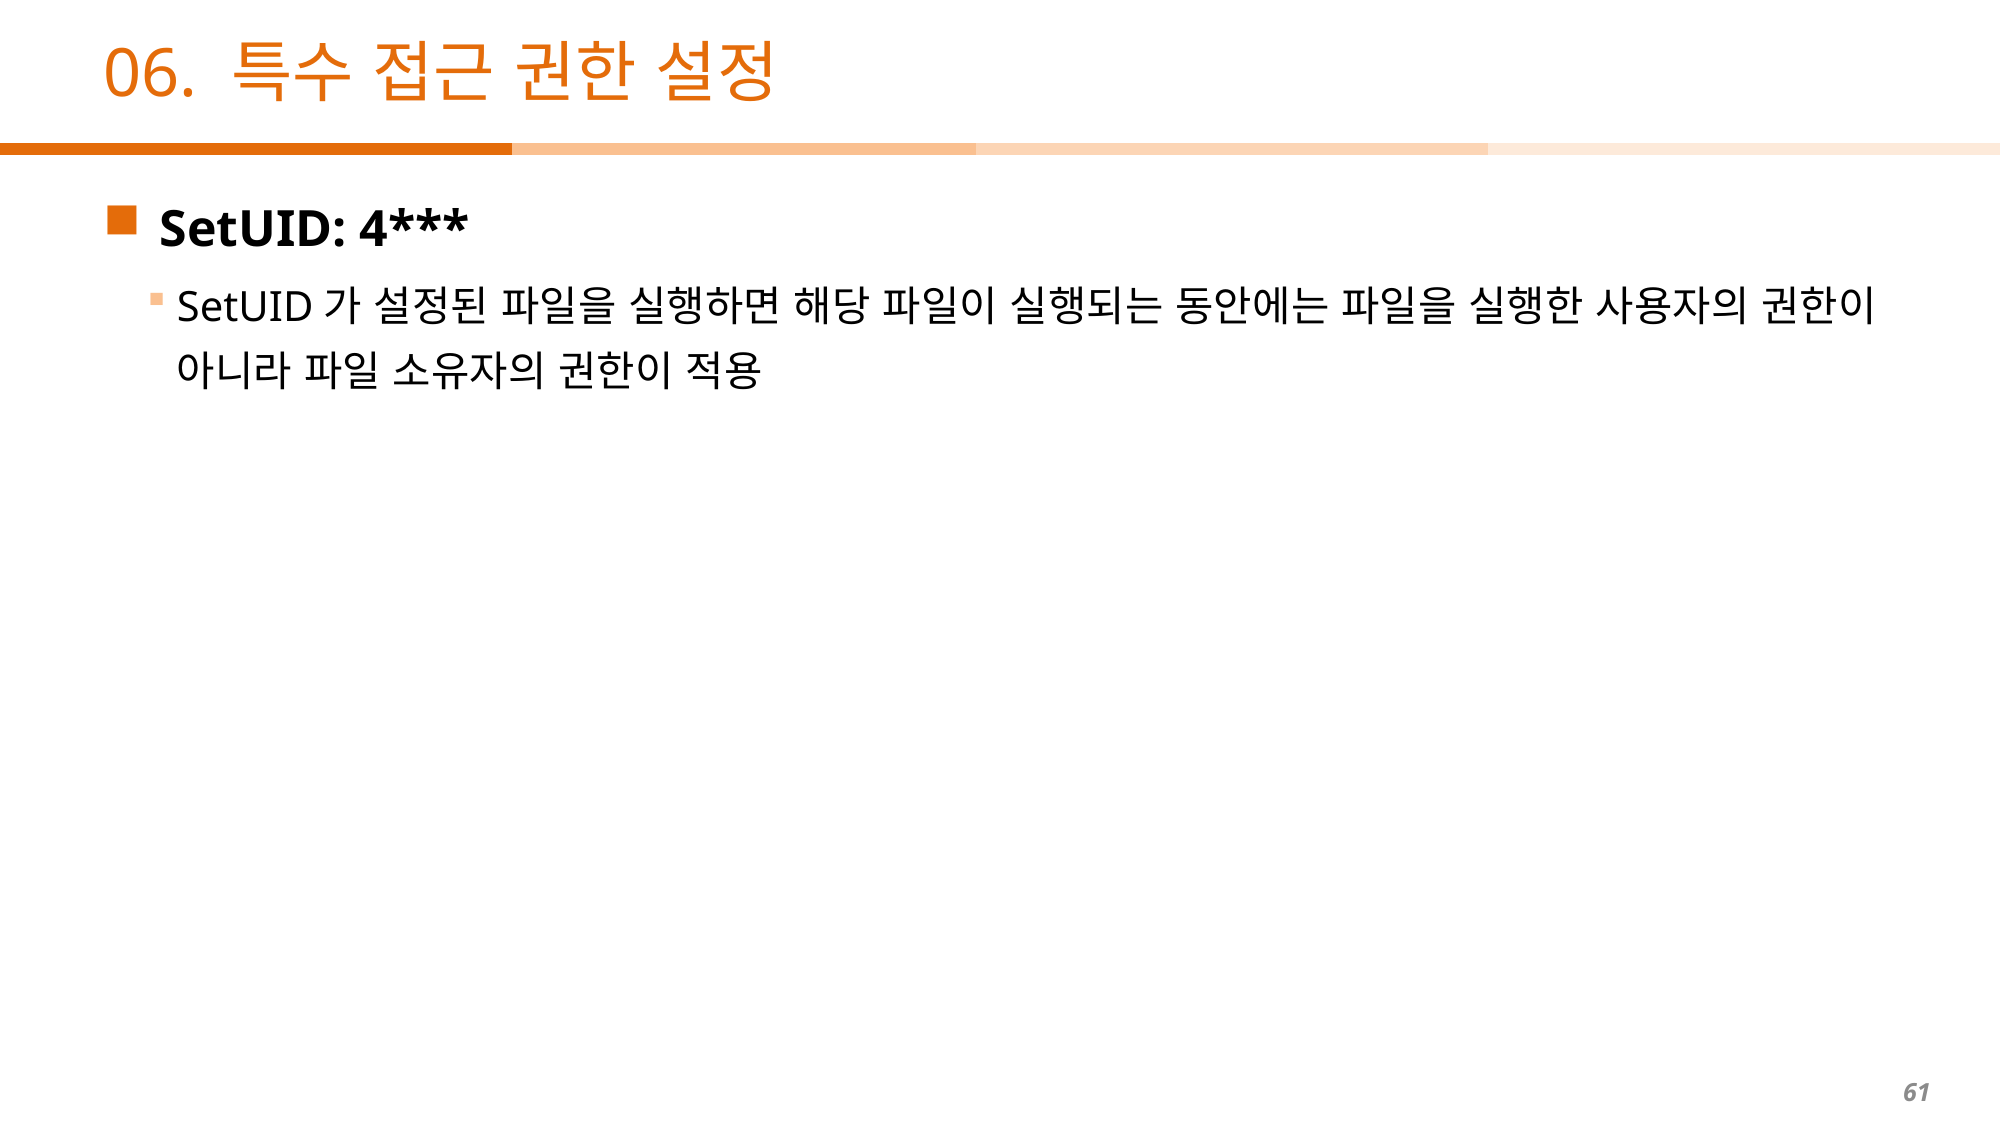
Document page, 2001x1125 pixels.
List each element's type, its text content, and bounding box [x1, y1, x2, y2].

title 06. 특수 접근 권한 설정 [88, 18, 1920, 122]
list SetUID: 4*** SetUID가 설정된 파일을 실행하면 해당 파일이 실행되는 동안에는 파일을 실행한 사용자의 권한이 아니라 파일 소유자의 권한이 적용 [88, 176, 1920, 1083]
